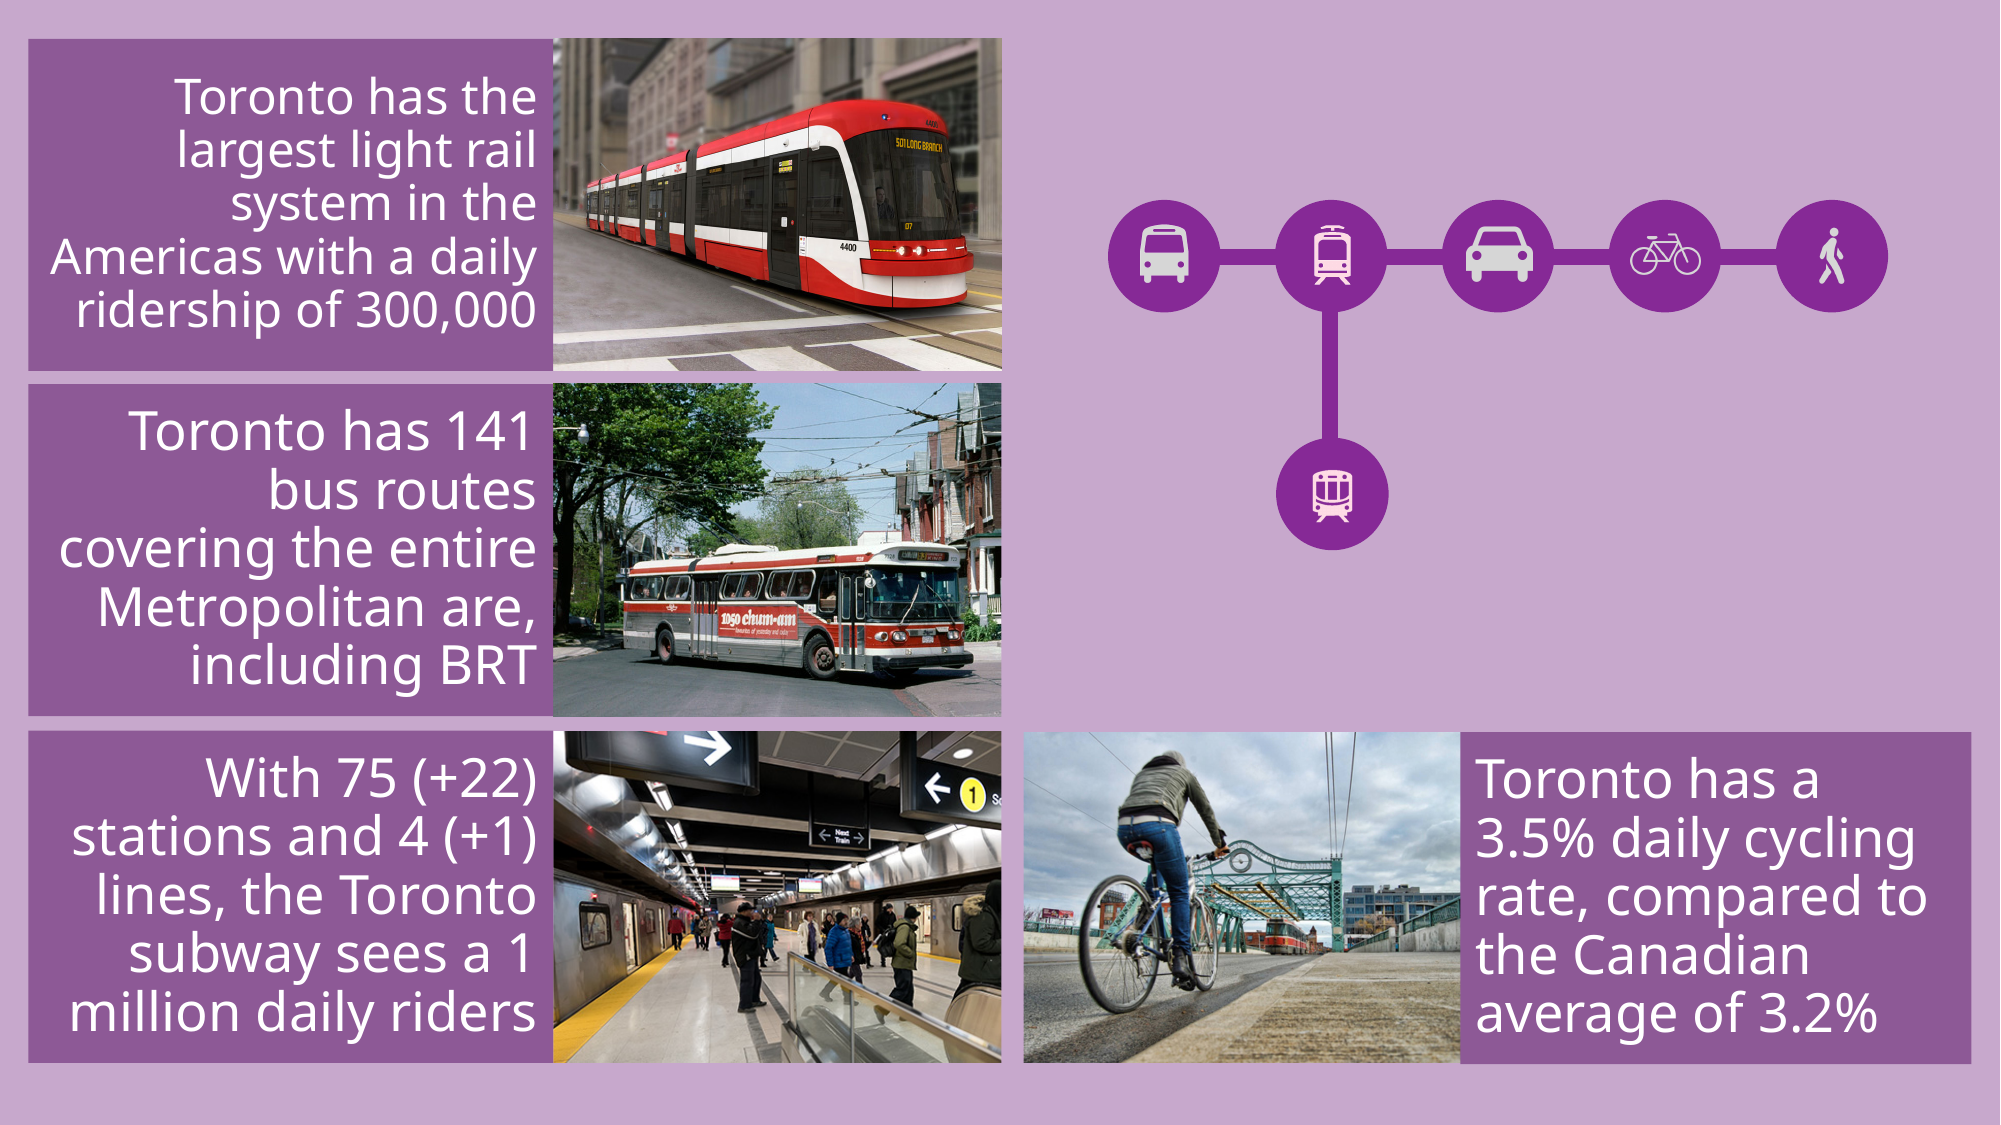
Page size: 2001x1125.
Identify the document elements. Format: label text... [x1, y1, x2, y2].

text_box Toronto has a 3.5% daily cycling rate, compared to the Canadian average of 3.2% [1460, 732, 1972, 1065]
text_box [1108, 199, 1889, 551]
picture [553, 383, 1002, 717]
picture [553, 38, 1002, 372]
text_box Toronto has 141 bus routes covering the entire Metropolitan are, including BRT [28, 384, 553, 717]
title Toronto has the largest light rail system in the Americas with a daily ridership of 300,000 [28, 38, 553, 371]
picture [553, 731, 1002, 1063]
picture [1023, 732, 1472, 1063]
text_box With 75 (+22) stations and 4 (+1) lines, the Toronto subway sees a 1 million daily riders [28, 730, 554, 1063]
